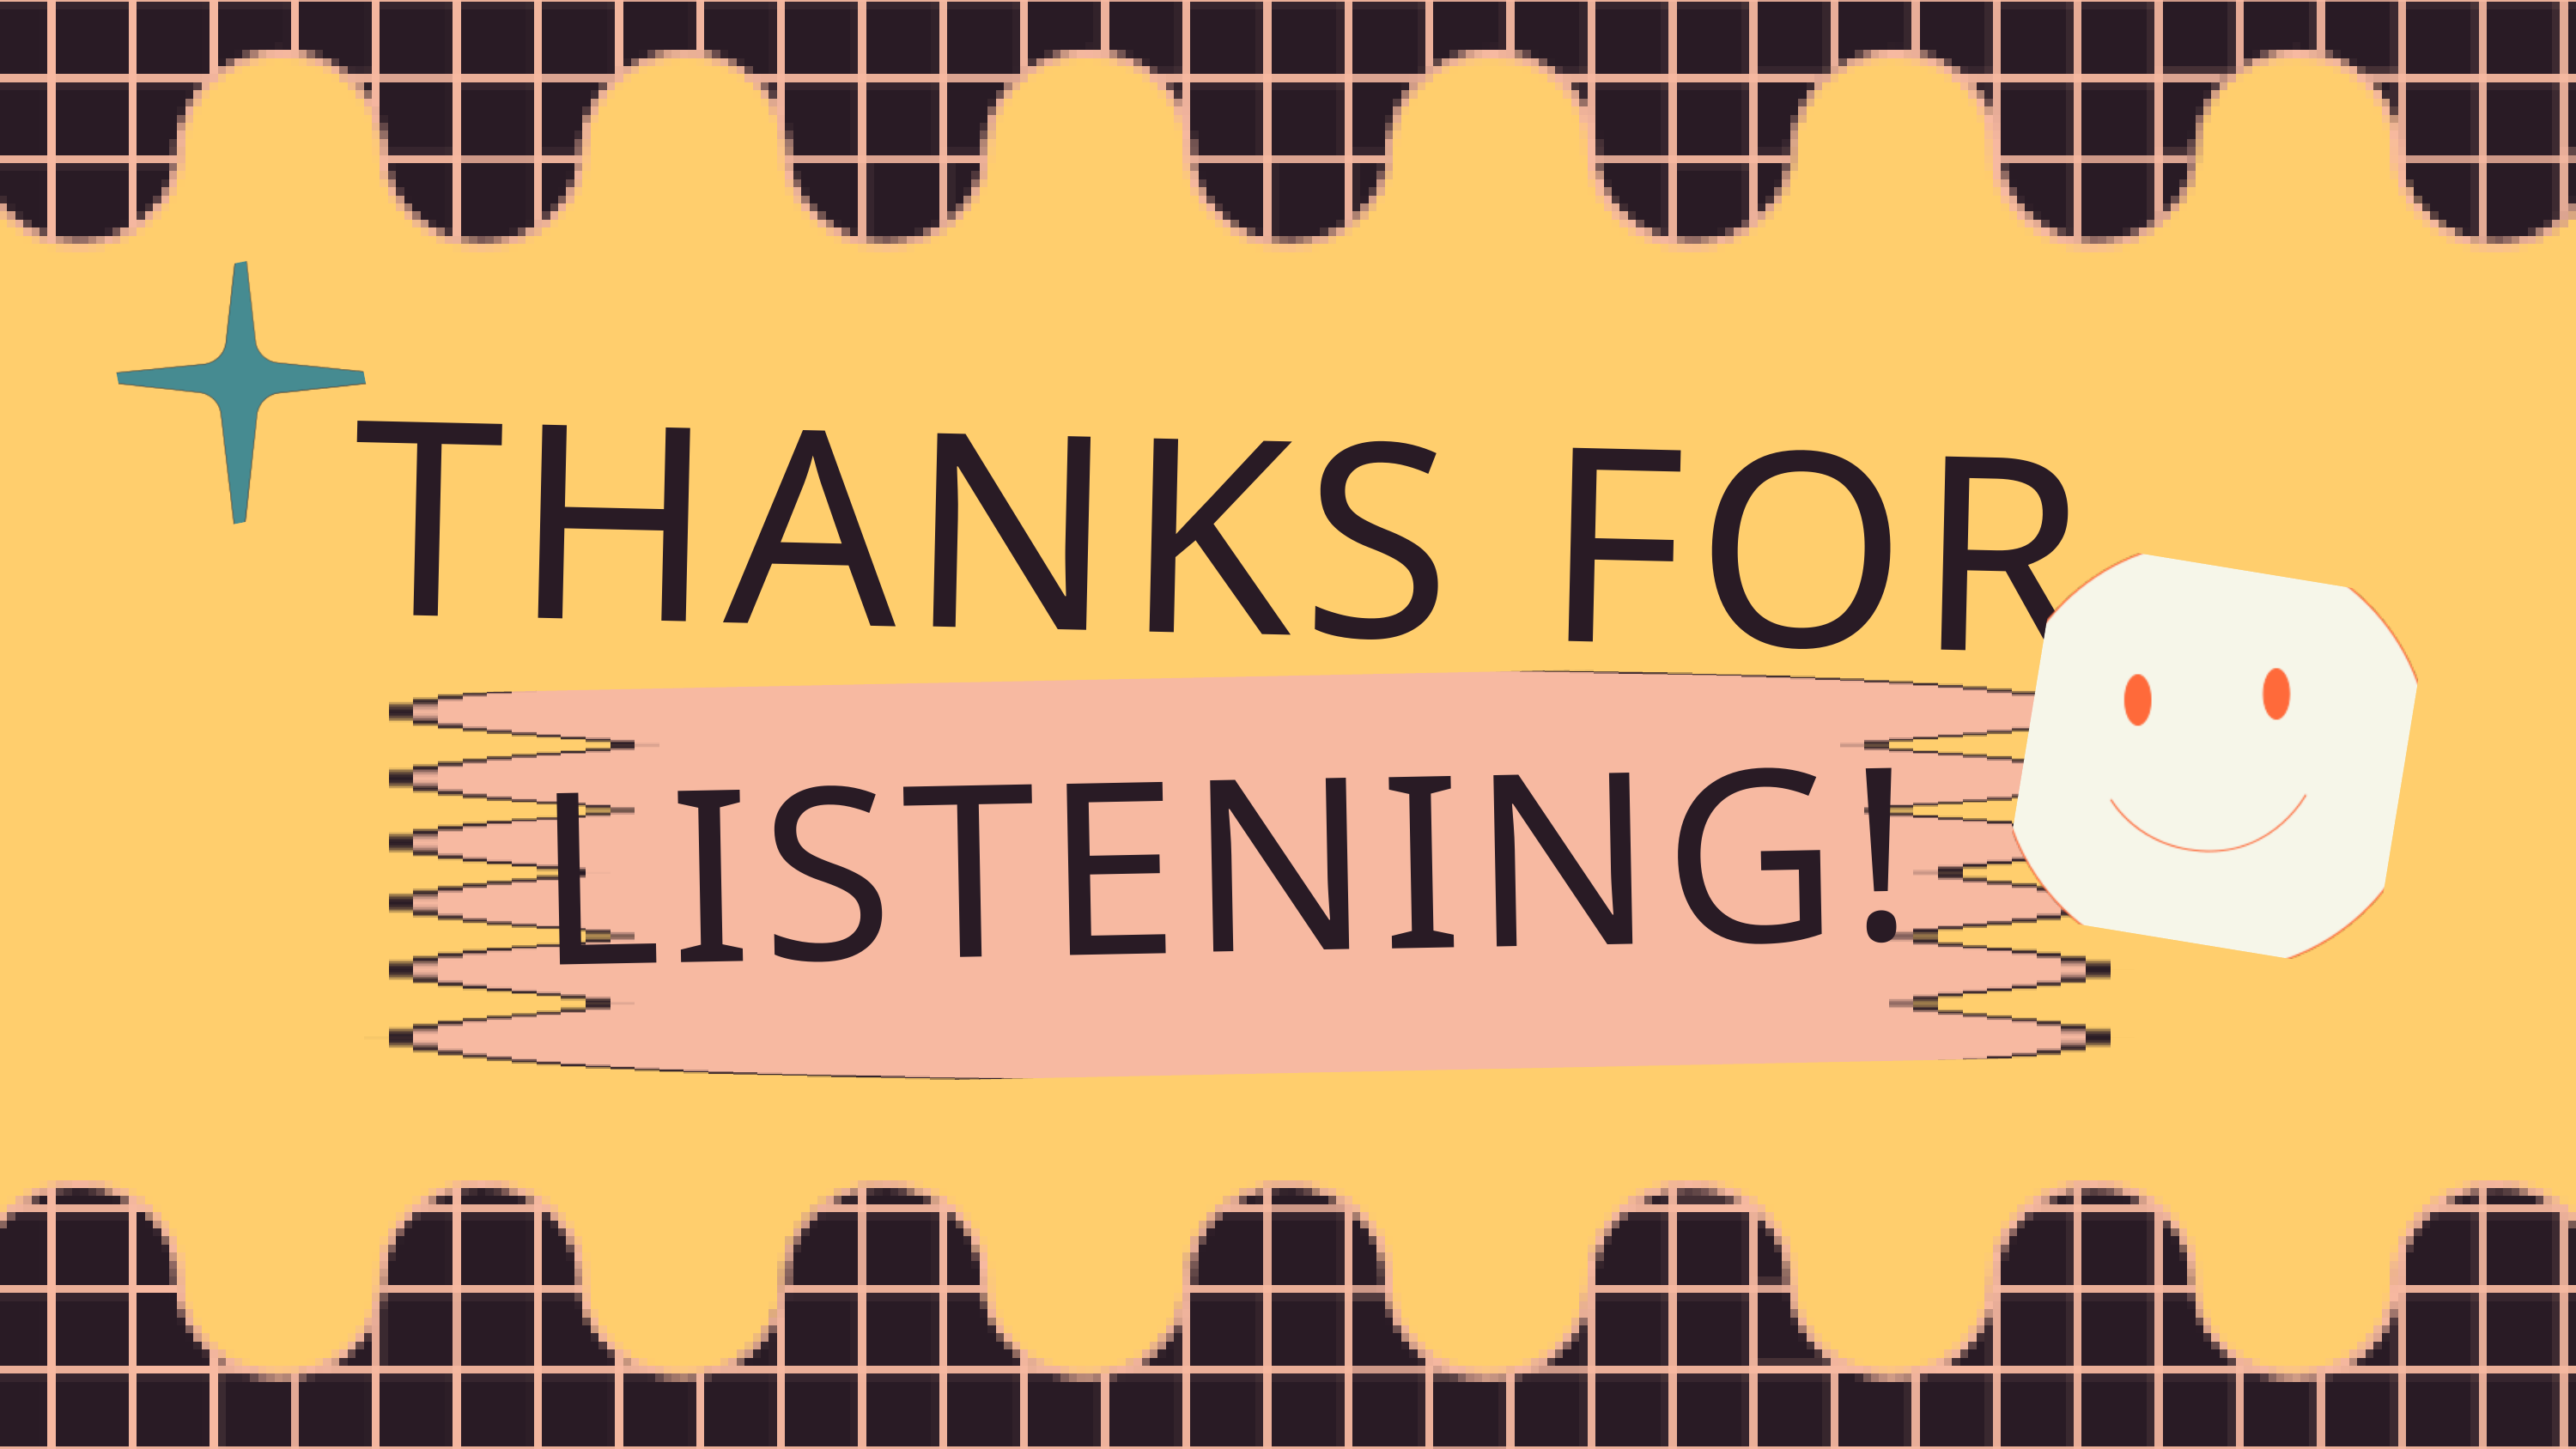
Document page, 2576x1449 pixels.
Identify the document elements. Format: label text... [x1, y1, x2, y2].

text_box [0, 1180, 2576, 1449]
text_box LISTENING! [374, 743, 2074, 1016]
text_box [0, 0, 2576, 253]
text_box [340, 682, 2184, 1093]
text_box [100, 243, 387, 541]
text_box THANKS FOR [301, 397, 2218, 708]
text_box [1999, 540, 2432, 973]
